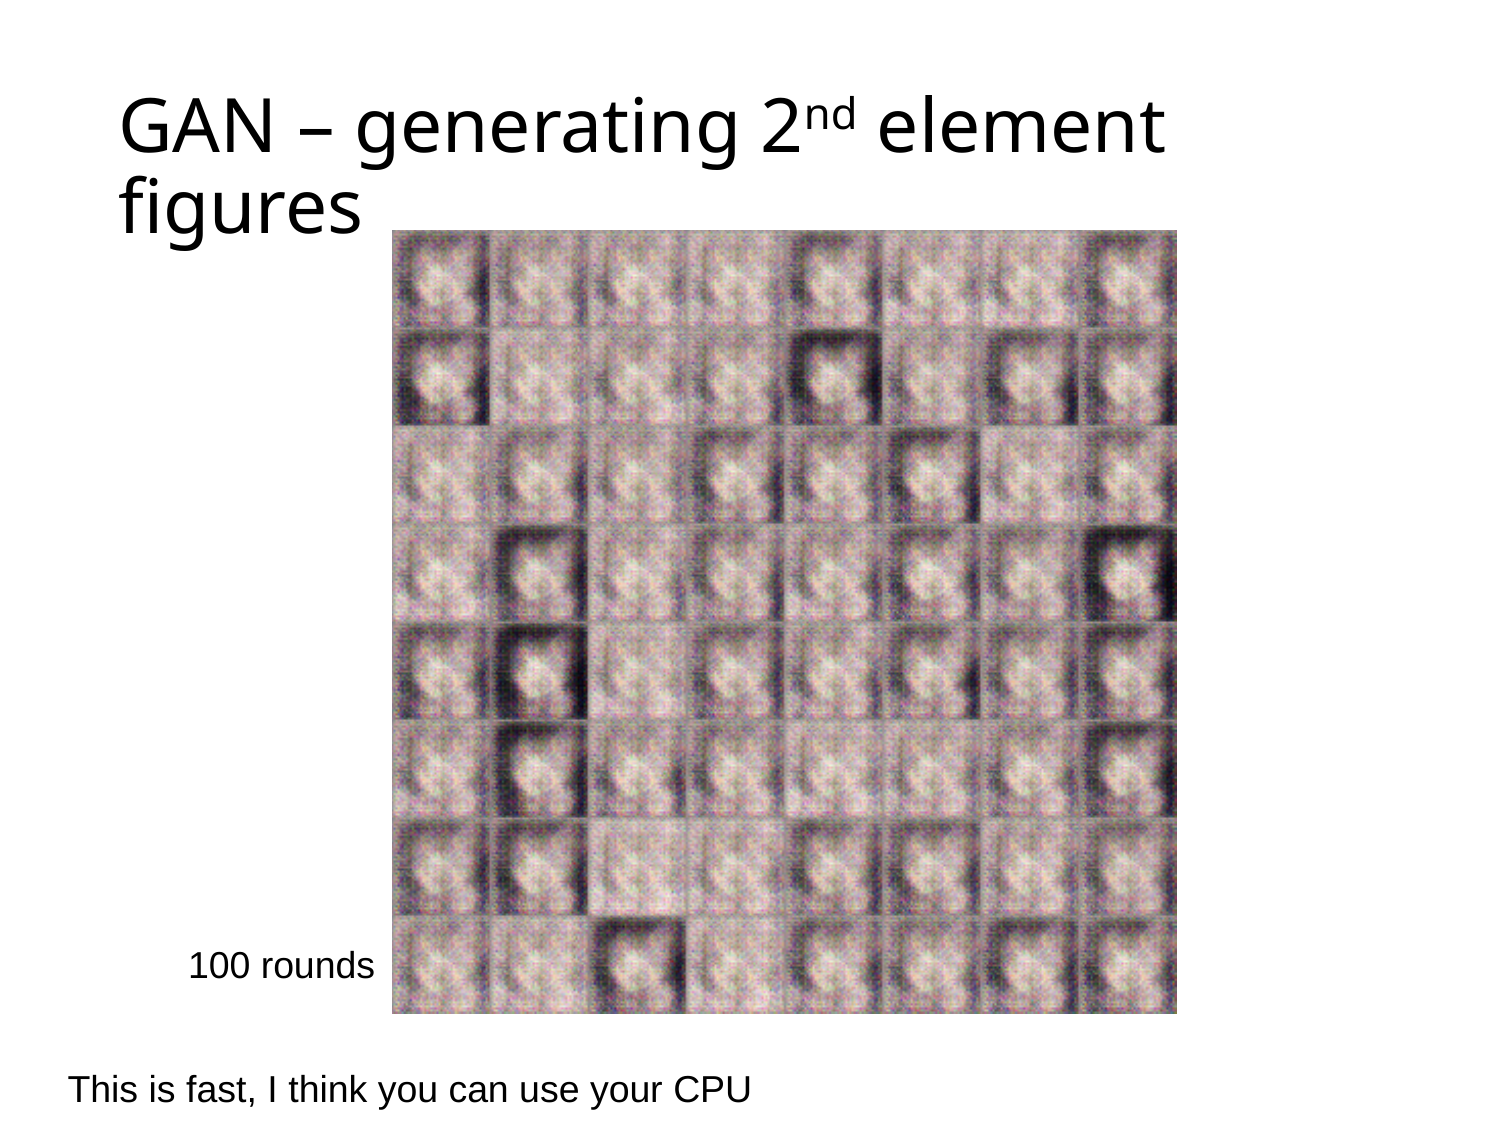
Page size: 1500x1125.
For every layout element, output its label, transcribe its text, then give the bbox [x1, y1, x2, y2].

text_box 100 rounds [144, 933, 392, 994]
title GAN – generating 2nd element figures [103, 59, 1397, 278]
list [392, 230, 1177, 1014]
text_box This is fast, I think you can use your CPU [52, 1058, 768, 1118]
